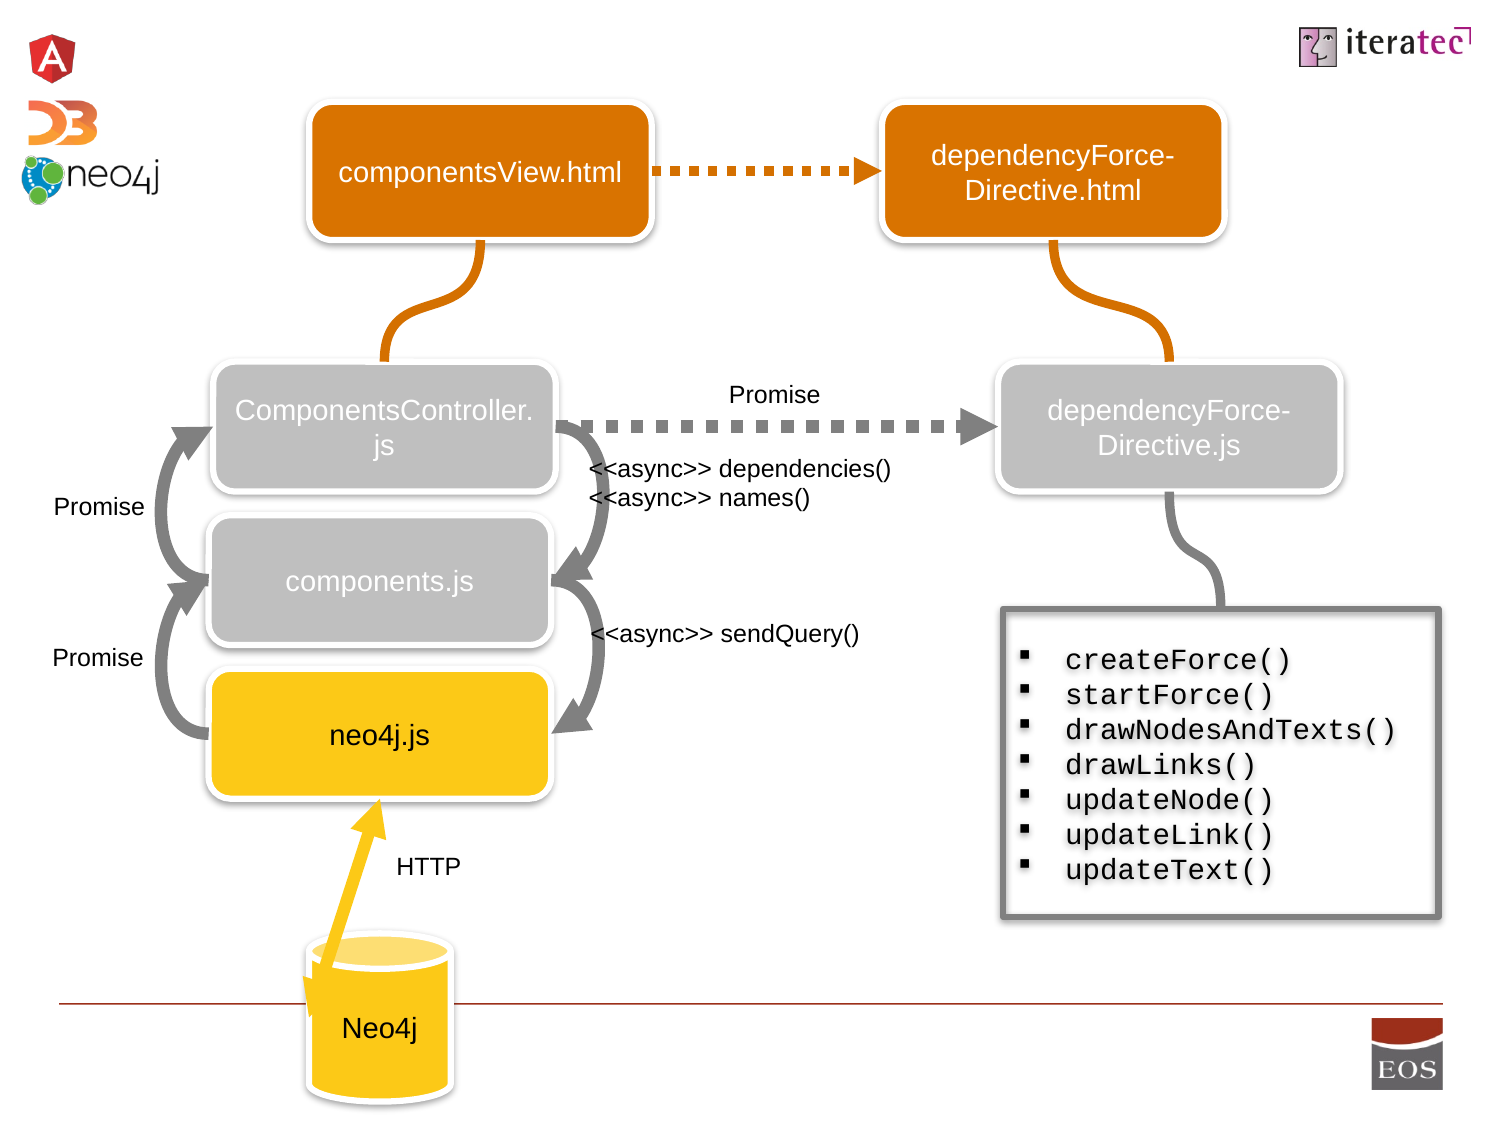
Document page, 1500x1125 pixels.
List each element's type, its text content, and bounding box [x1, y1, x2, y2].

text_box <<async>> dependencies() <<async>> names() [573, 444, 914, 520]
text_box neo4j.js [205, 665, 555, 802]
text_box Promise [37, 634, 159, 679]
text_box Promise [38, 482, 160, 528]
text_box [550, 426, 556, 581]
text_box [550, 579, 554, 734]
text_box dependencyForce-Directive.js [994, 358, 1344, 495]
text_box Neo4j [305, 930, 454, 1105]
picture [1299, 26, 1471, 67]
text_box componentsView.html [306, 98, 655, 244]
text_box <<async>> sendQuery() [575, 609, 875, 655]
text_box components.js [216, 512, 545, 649]
picture [0, 13, 160, 212]
text_box Promise [714, 371, 836, 417]
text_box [1050, 242, 1173, 360]
text_box dependencyForce-Directive.html [878, 98, 1228, 244]
text_box createForce() startForce() drawNodesAndTexts() drawLinks() updateNode() updateLink() updateText() [1000, 606, 1442, 920]
text_box ComponentsController.js [209, 358, 559, 495]
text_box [371, 252, 494, 350]
text_box HTTP [384, 843, 477, 888]
picture [1371, 1018, 1443, 1090]
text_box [208, 426, 214, 581]
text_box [1136, 524, 1254, 577]
